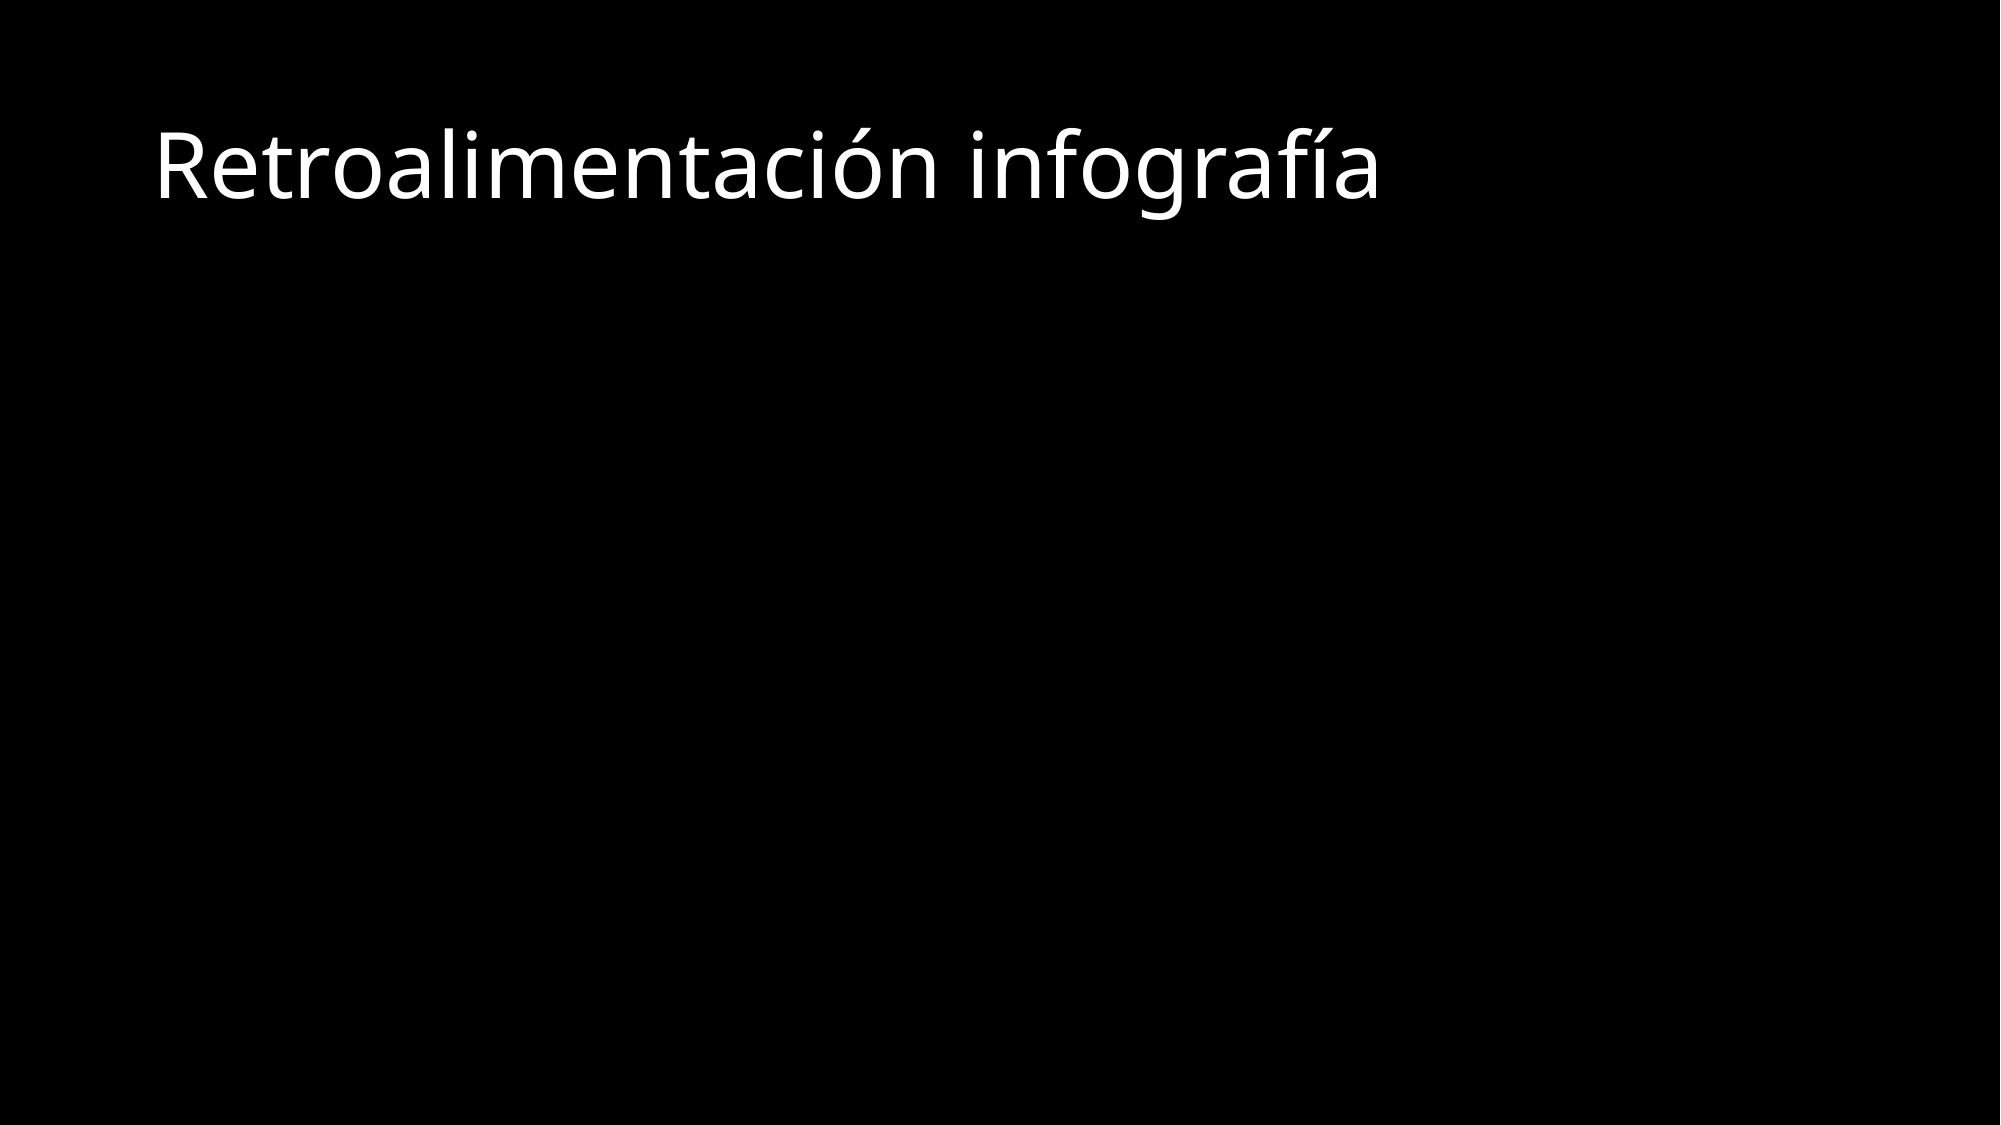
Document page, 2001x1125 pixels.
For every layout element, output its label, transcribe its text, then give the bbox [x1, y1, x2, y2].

title Retroalimentación infografía [137, 59, 1863, 278]
